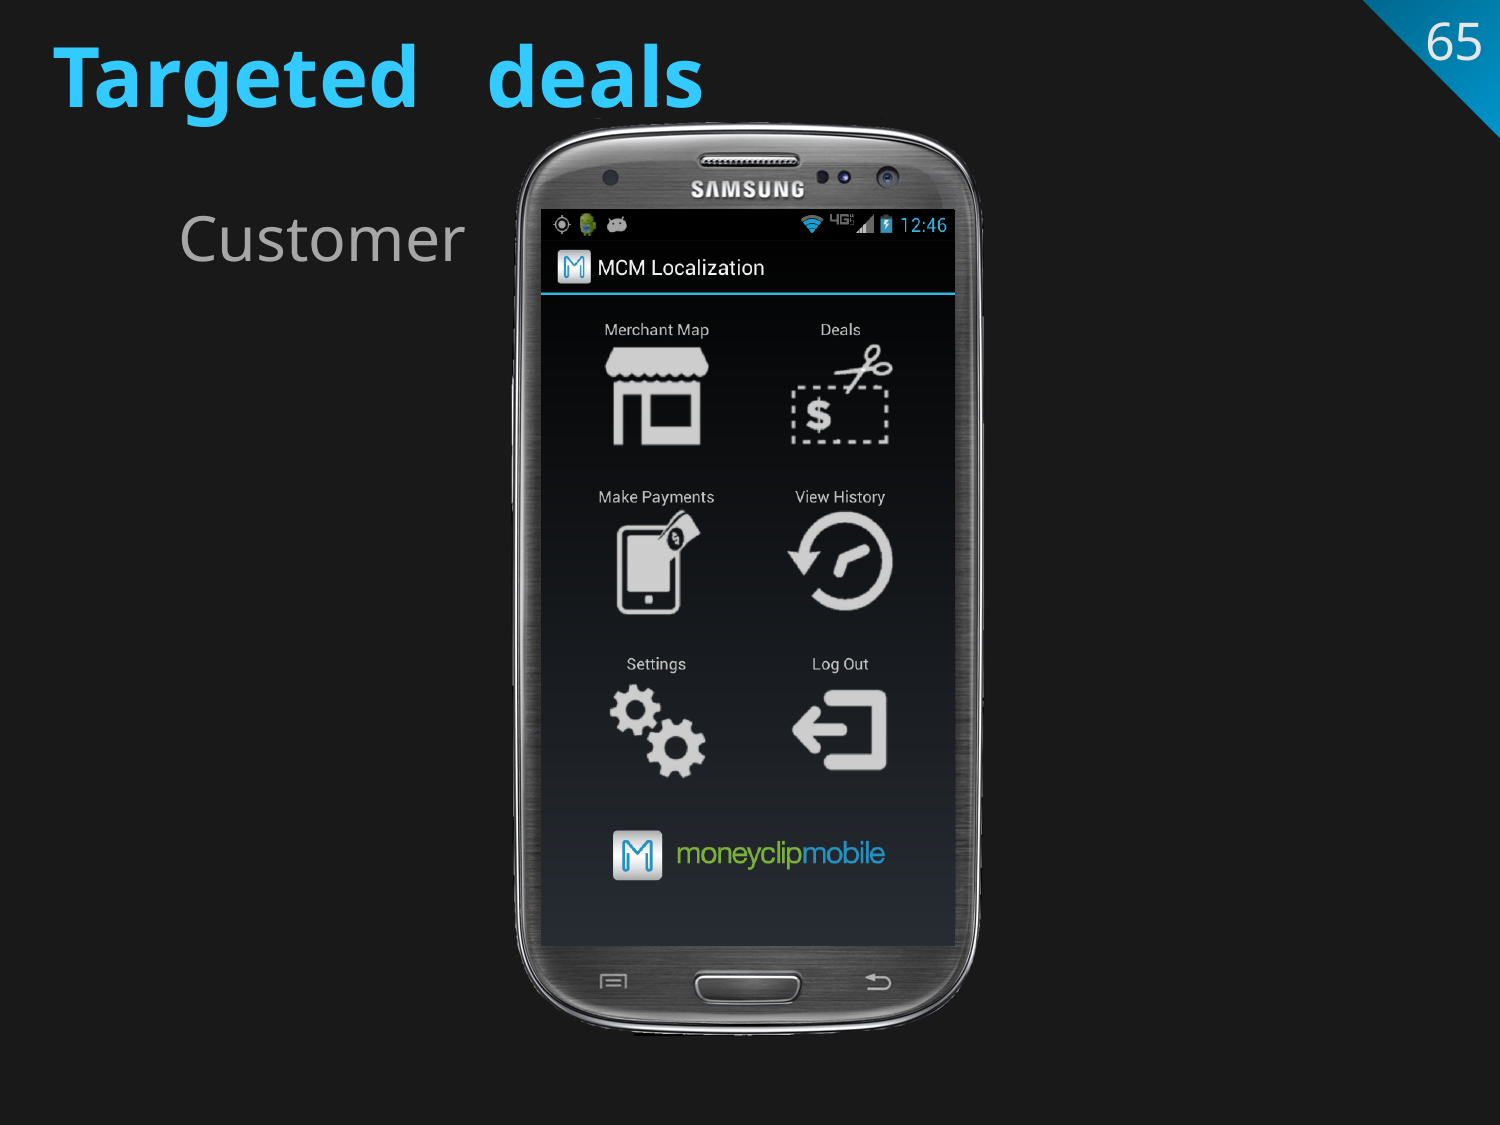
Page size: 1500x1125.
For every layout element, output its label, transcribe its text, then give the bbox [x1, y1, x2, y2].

slide_number 65 [1149, 12, 1500, 75]
text_box Customer [140, 191, 500, 281]
picture [505, 118, 985, 1037]
title Targeted deals [0, 0, 1413, 140]
